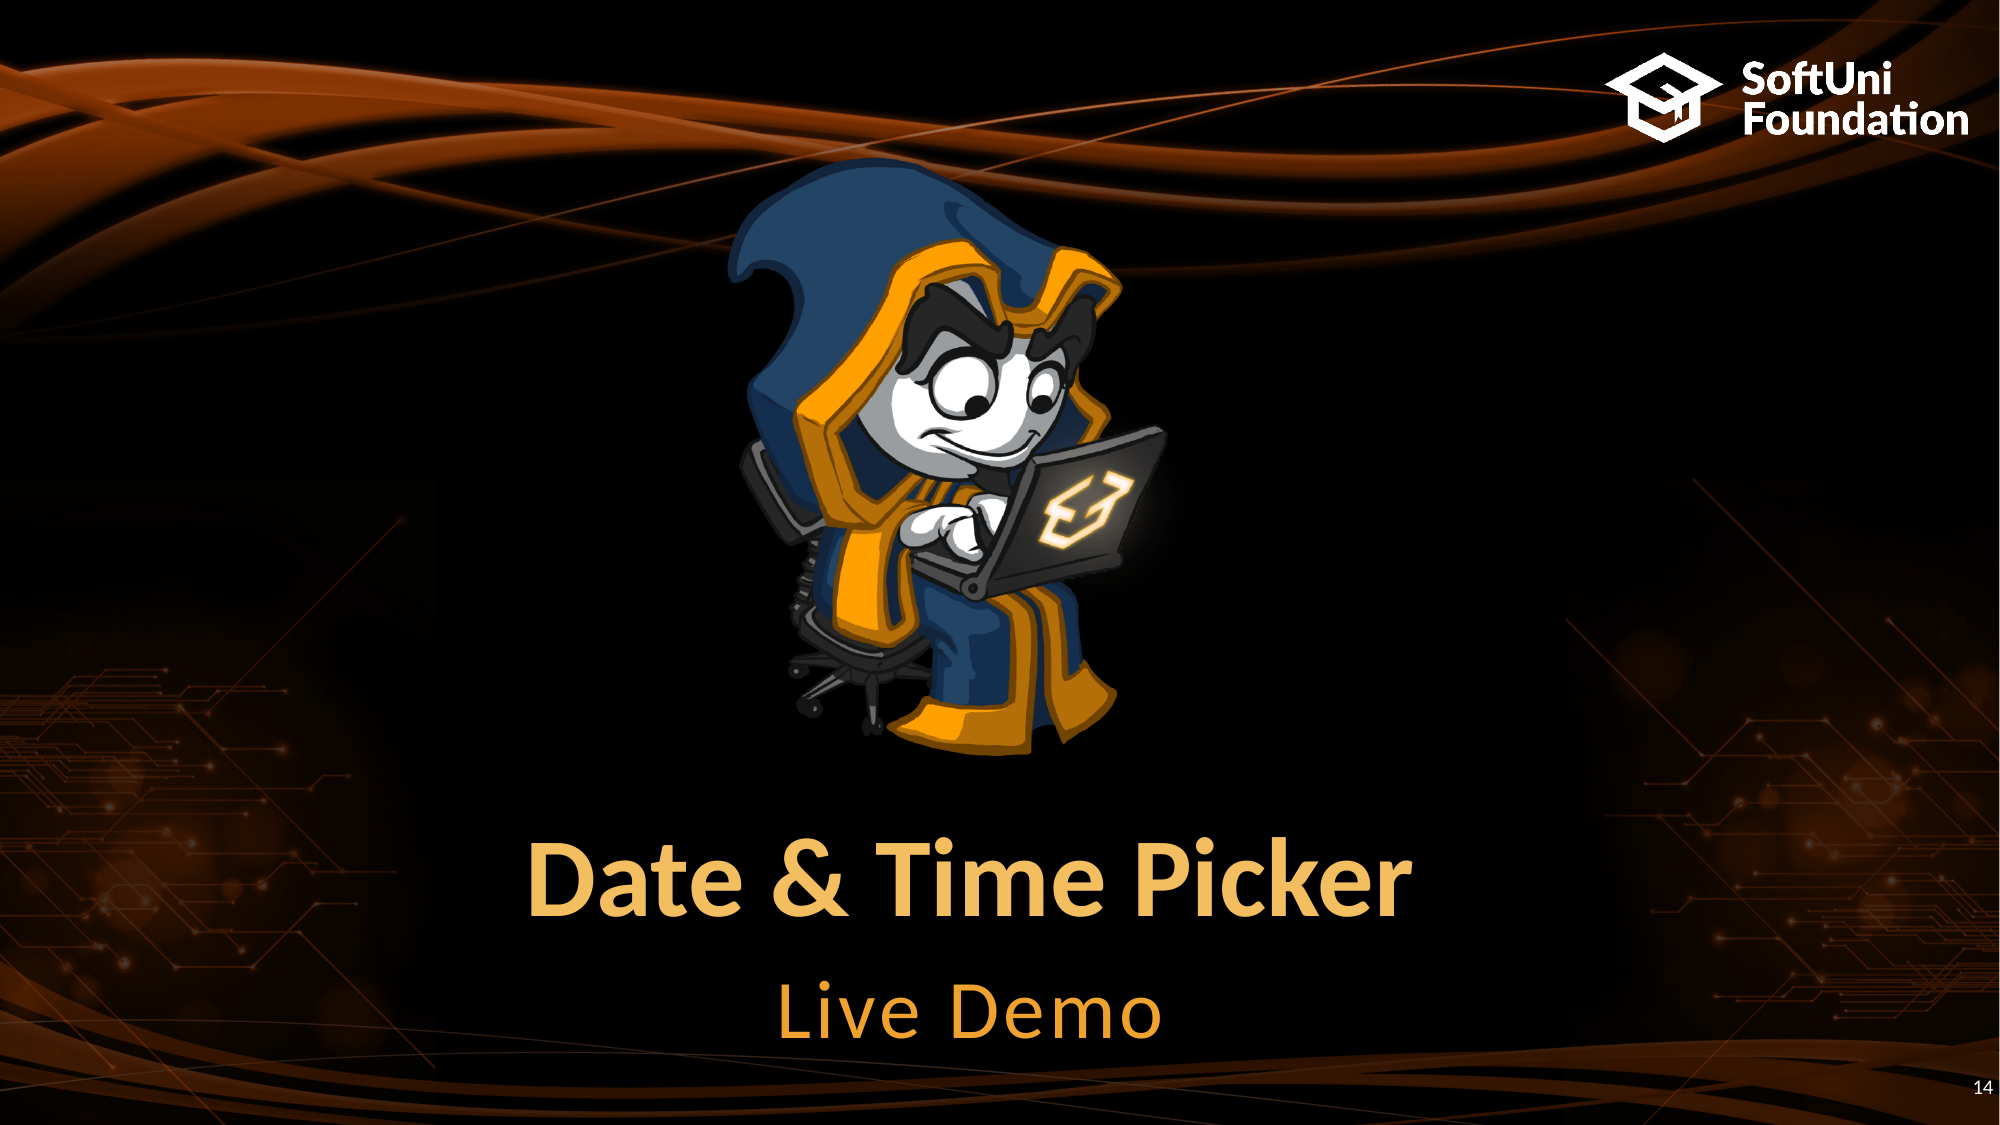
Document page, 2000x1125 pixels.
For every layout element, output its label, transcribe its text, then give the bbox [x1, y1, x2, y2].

list Live Demo [237, 944, 1704, 1057]
picture [0, 0, 2000, 1125]
slide_number 14 [1929, 1070, 2000, 1103]
title Date & Time Picker [237, 812, 1704, 944]
